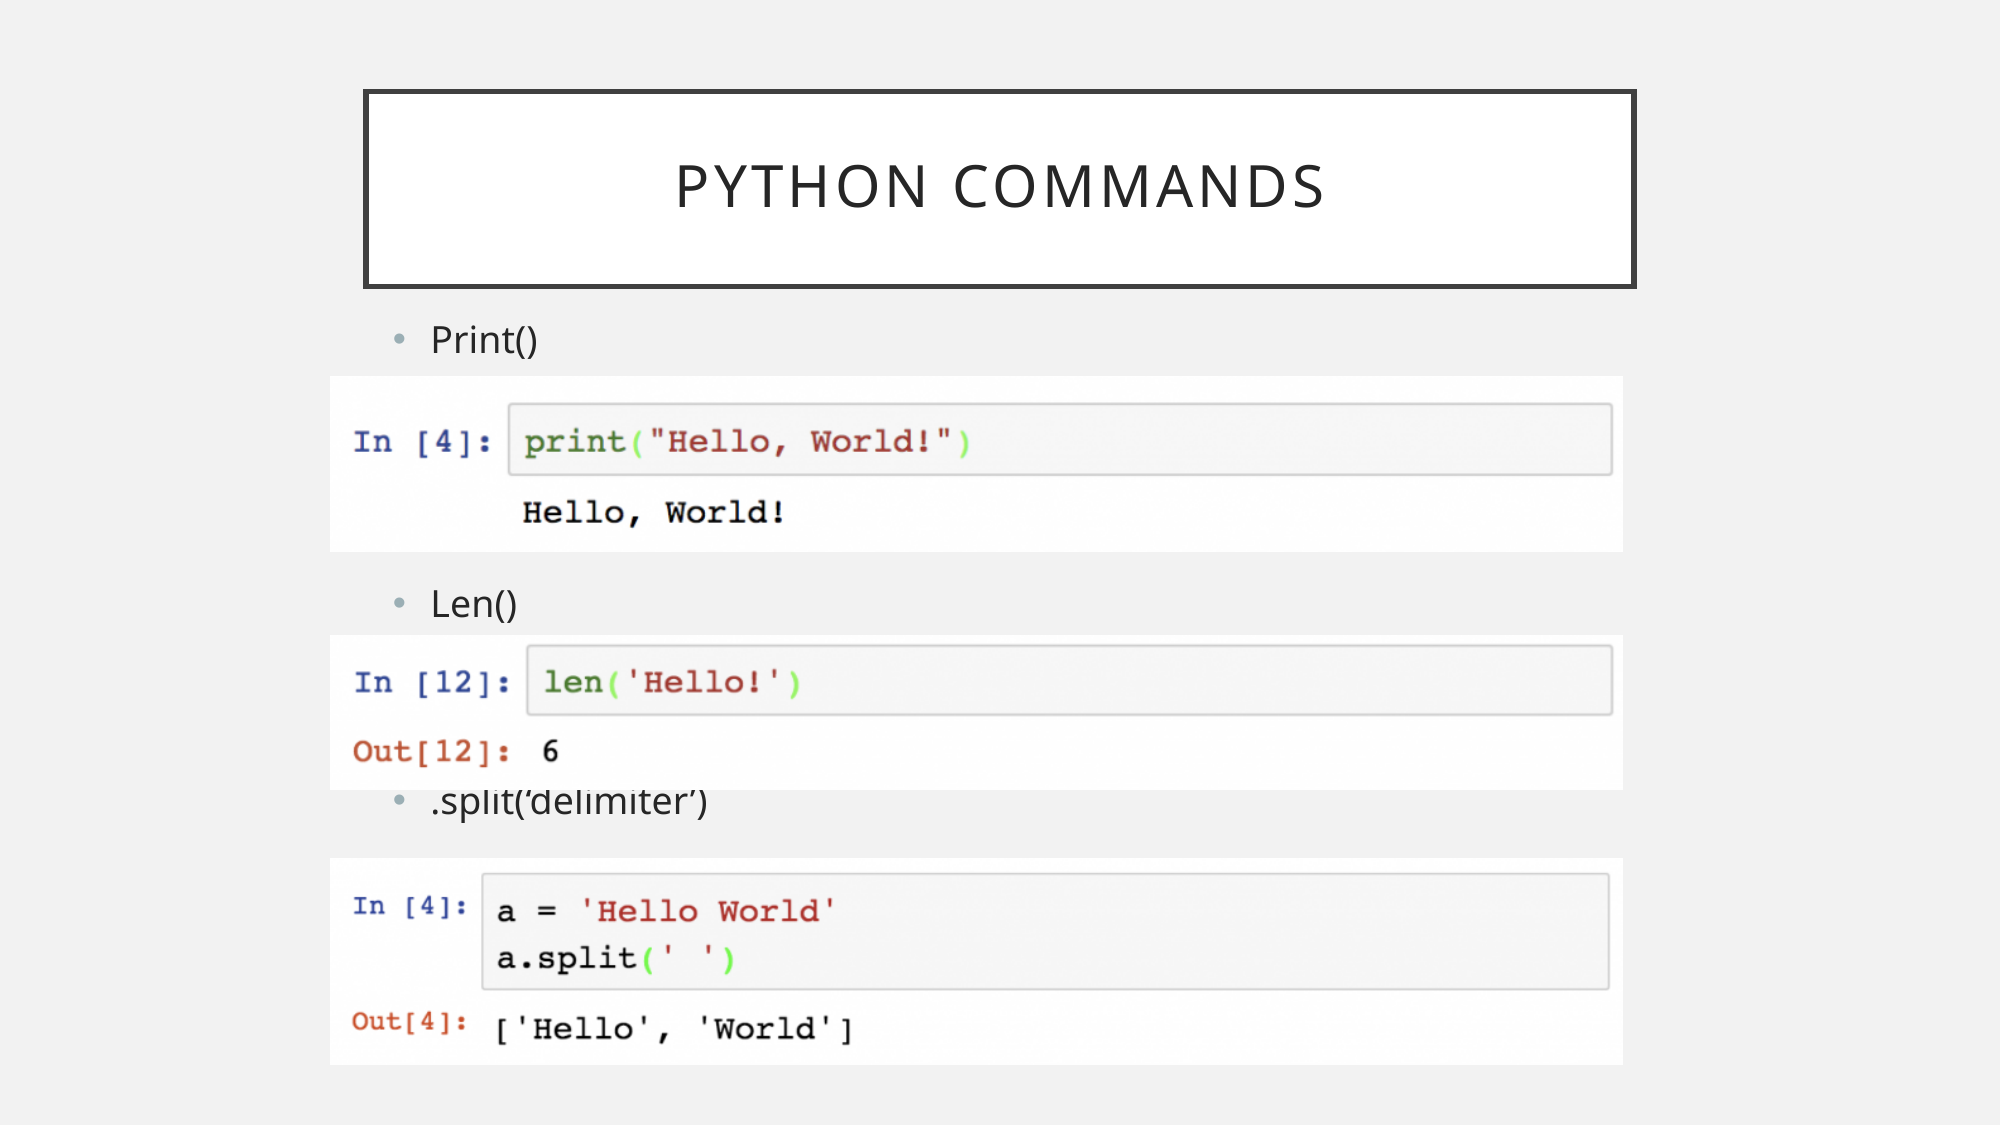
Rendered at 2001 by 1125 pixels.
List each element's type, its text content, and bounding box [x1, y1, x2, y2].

title Python commands [363, 89, 1637, 289]
list Print() Len() .split(‘delimiter’) [377, 308, 1646, 962]
picture [330, 858, 1623, 1065]
picture [330, 376, 1623, 552]
picture [330, 635, 1623, 790]
